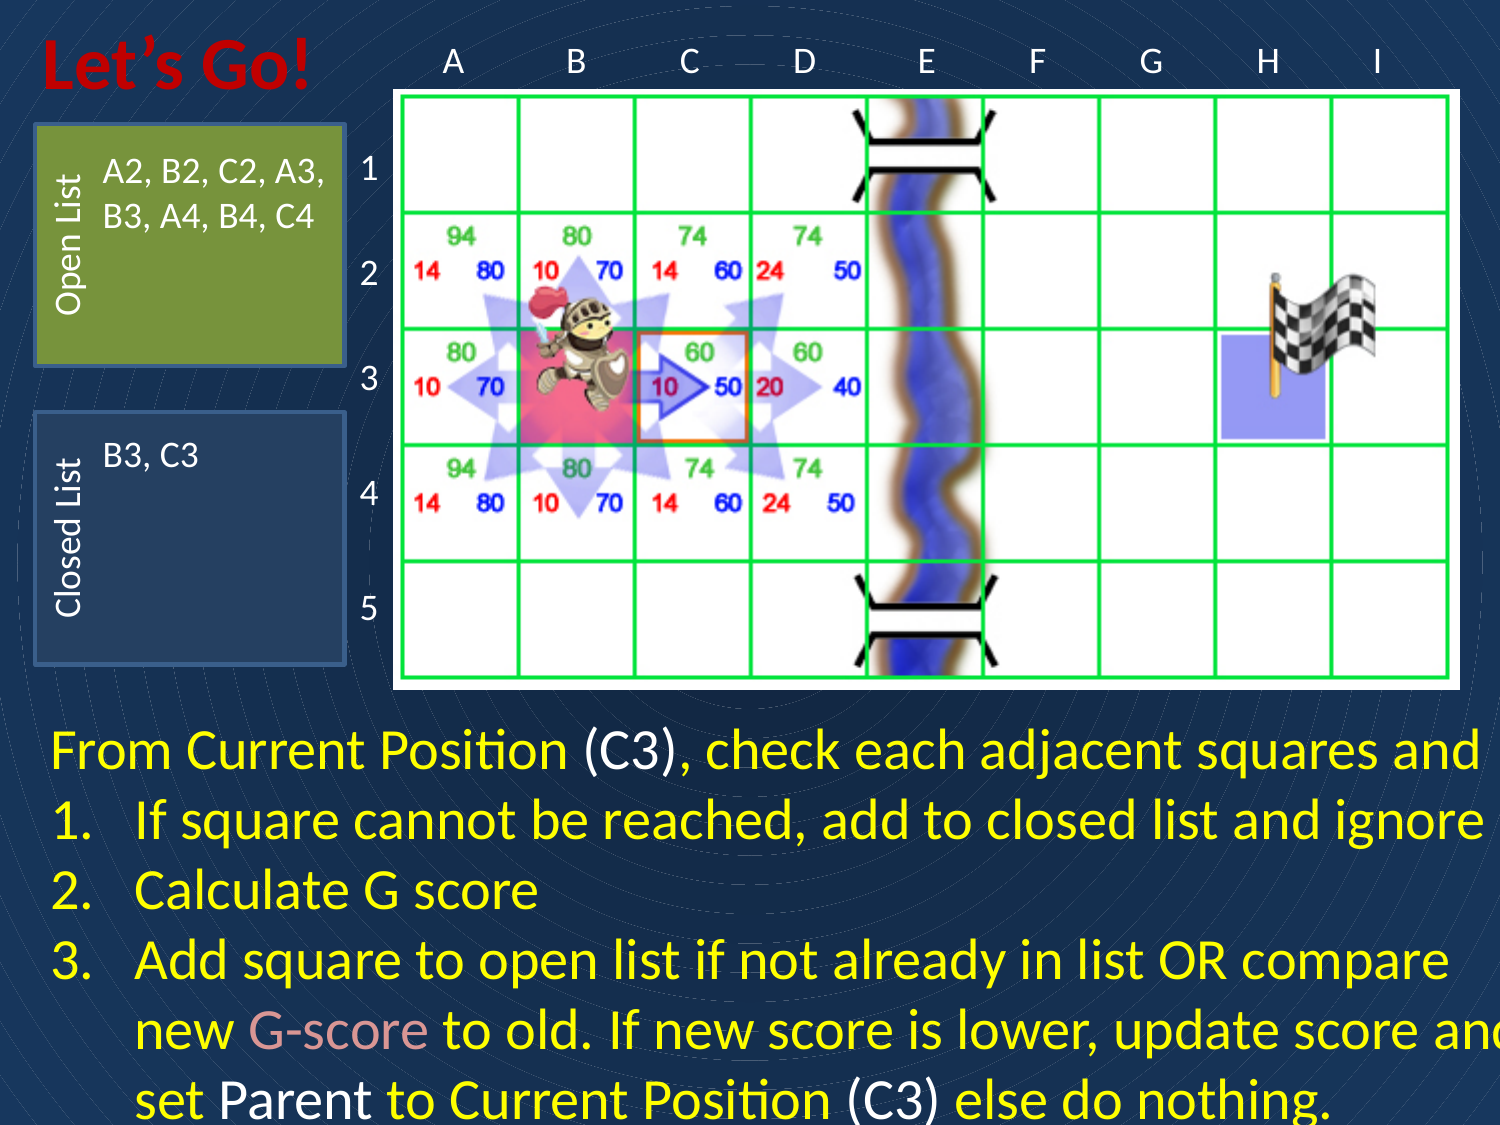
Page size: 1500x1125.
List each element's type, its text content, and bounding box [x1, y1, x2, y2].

picture [393, 89, 1460, 691]
text_box A B C D E F G H I [393, 29, 1457, 89]
text_box B3, C3 [87, 422, 345, 483]
text_box Let’s Go! [27, 6, 1413, 112]
text_box 1 2 3 4 5 [344, 90, 391, 636]
text_box From Current Position (C3), check each adjacent squares and If square cannot be reached, add to closed list and ignore Calculate G score Add square to open list if not already in list OR compare new G-score to old. If new score is lower, update score and set Parent to Current Position (C3) else do nothing. [35, 704, 1500, 1125]
text_box Closed List [33, 410, 347, 667]
text_box Open List [33, 122, 347, 368]
text_box A2, B2, C2, A3, B3, A4, B4, C4 [87, 138, 345, 244]
